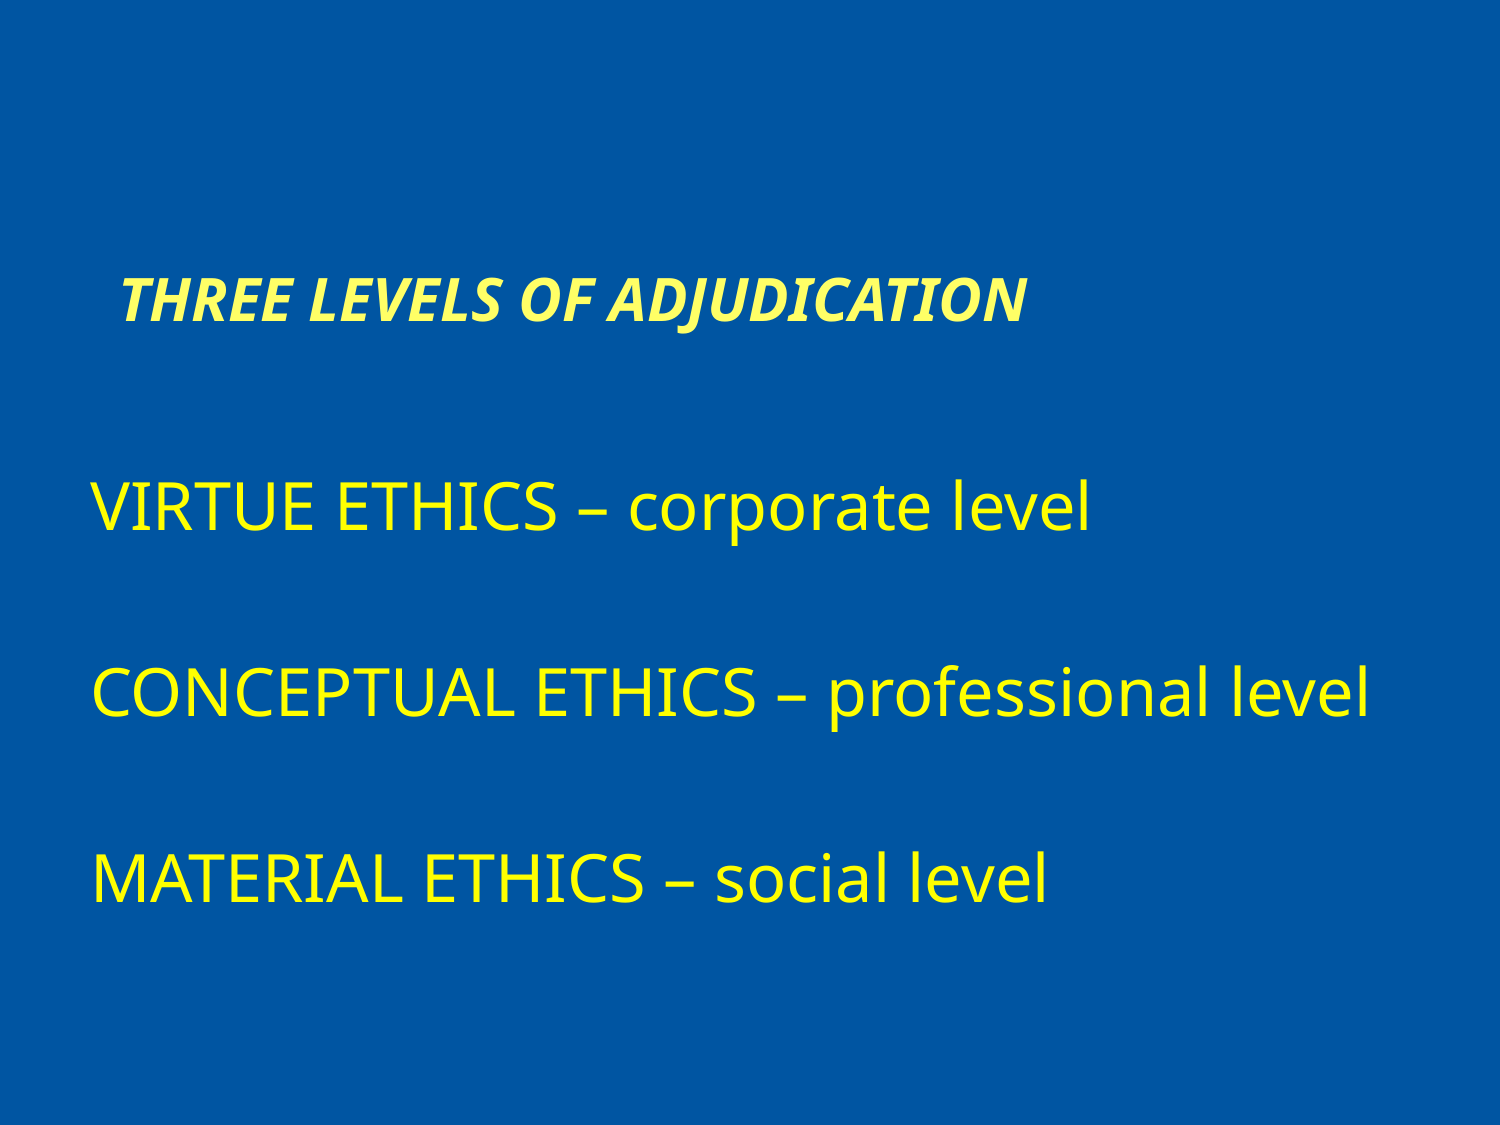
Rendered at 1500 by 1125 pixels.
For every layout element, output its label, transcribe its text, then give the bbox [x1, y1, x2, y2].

list VIRTUE ETHICS – corporate level CONCEPTUAL ETHICS – professional level MATERIAL ETHICS – social level [75, 394, 1397, 961]
title THREE LEVELS OF ADJUDICATION [103, 197, 1397, 343]
